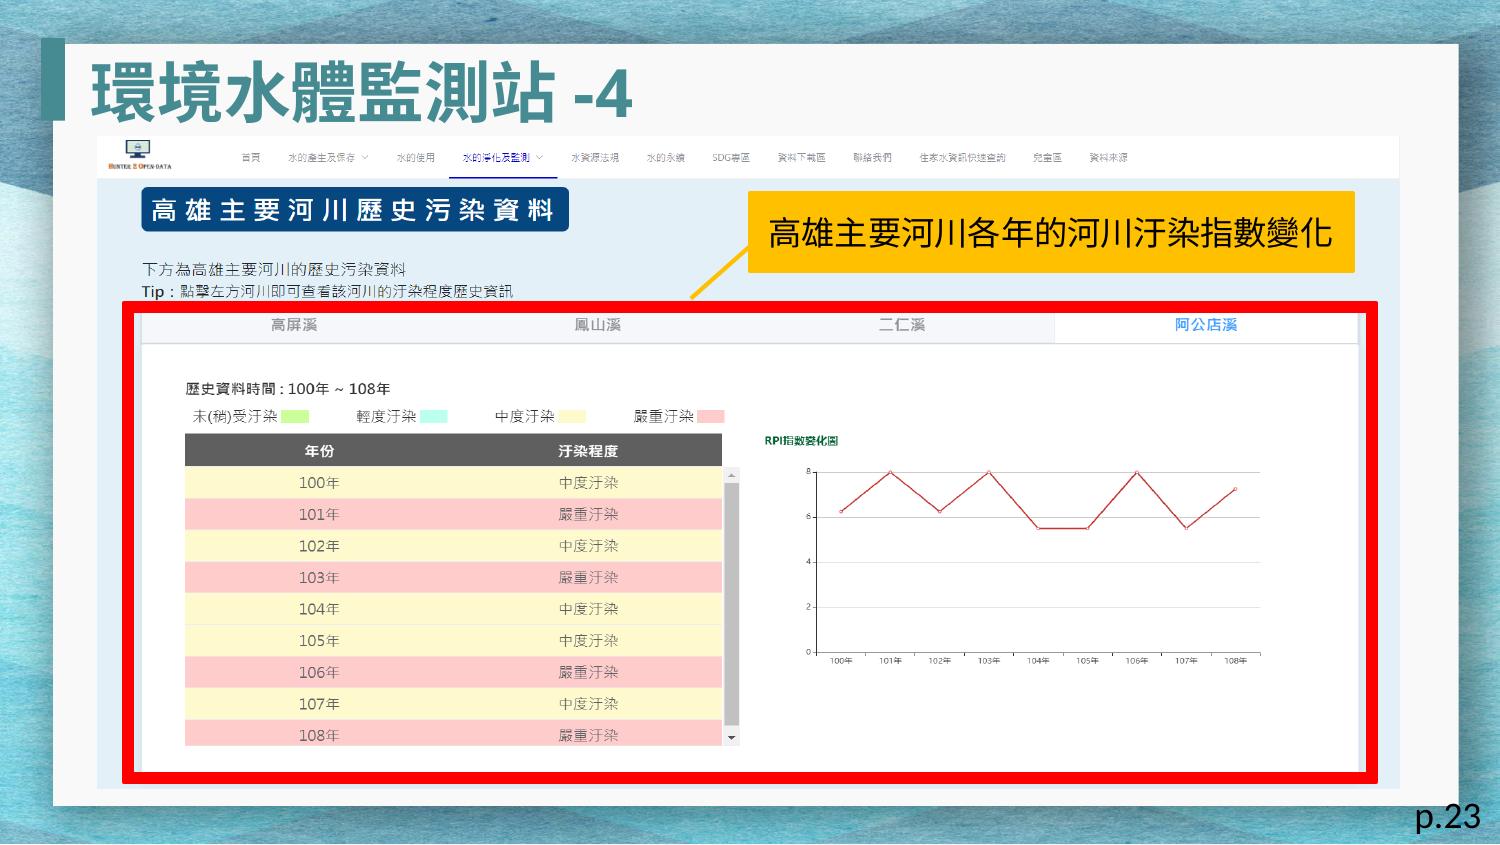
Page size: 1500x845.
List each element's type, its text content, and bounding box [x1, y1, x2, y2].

picture [0, 0, 1500, 844]
text_box p.23 [1399, 783, 1500, 844]
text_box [96, 135, 1400, 789]
text_box 環境水體監測站-4 [75, 43, 649, 139]
